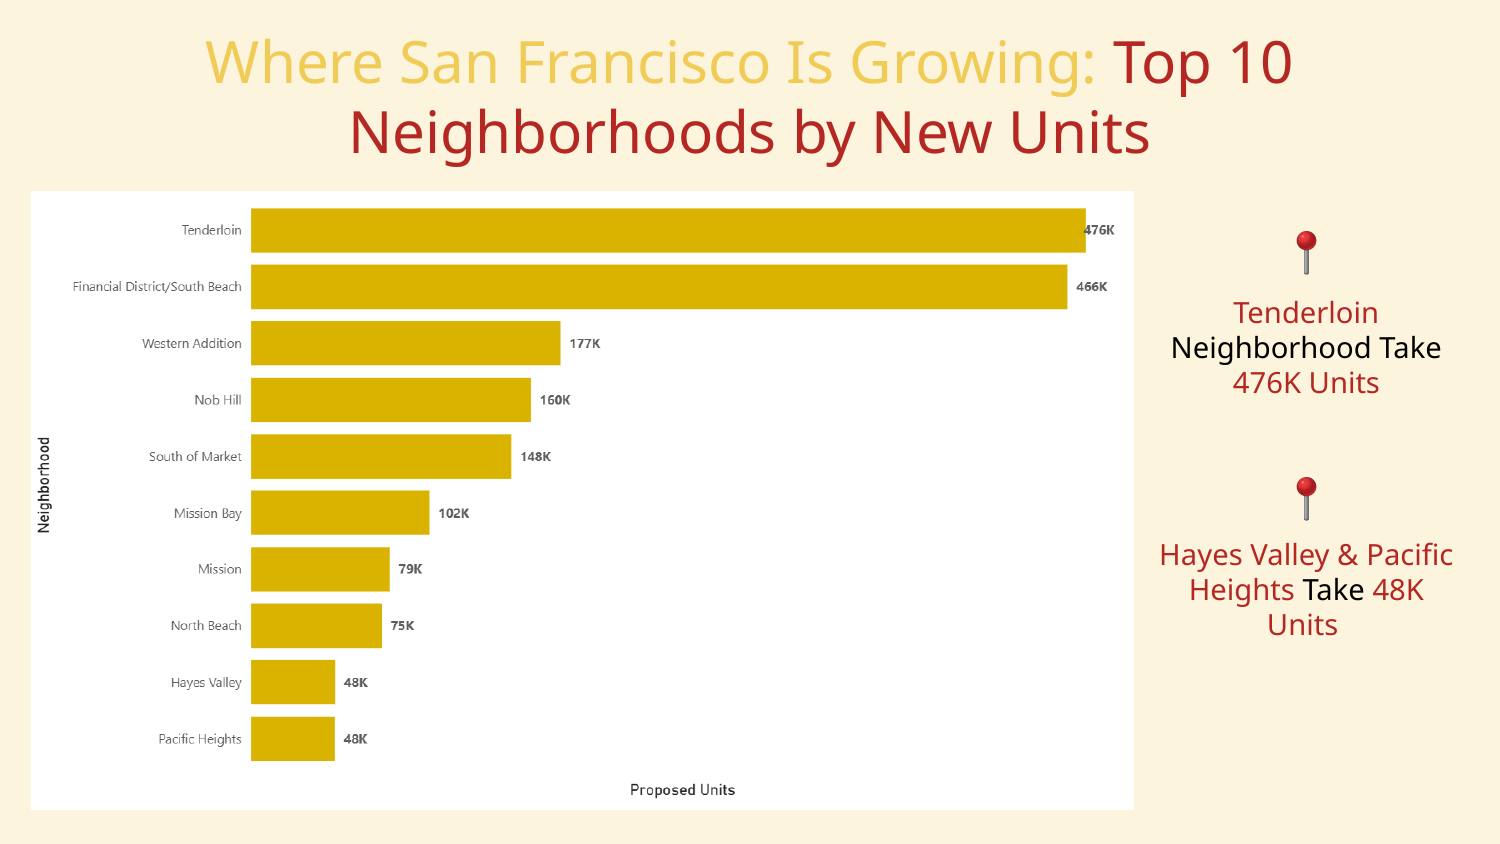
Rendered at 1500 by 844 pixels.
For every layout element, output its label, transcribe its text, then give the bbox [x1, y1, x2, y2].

text_box Hayes Valley & Pacific Heights Take 48K Units [1140, 528, 1473, 649]
picture [1284, 231, 1329, 276]
picture [30, 191, 1135, 810]
picture [1284, 476, 1329, 521]
text_box Where San Francisco Is Growing: Top 10 Neighborhoods by New Units [118, 10, 1382, 105]
text_box Tenderloin Neighborhood Take 476K Units [1140, 287, 1473, 407]
